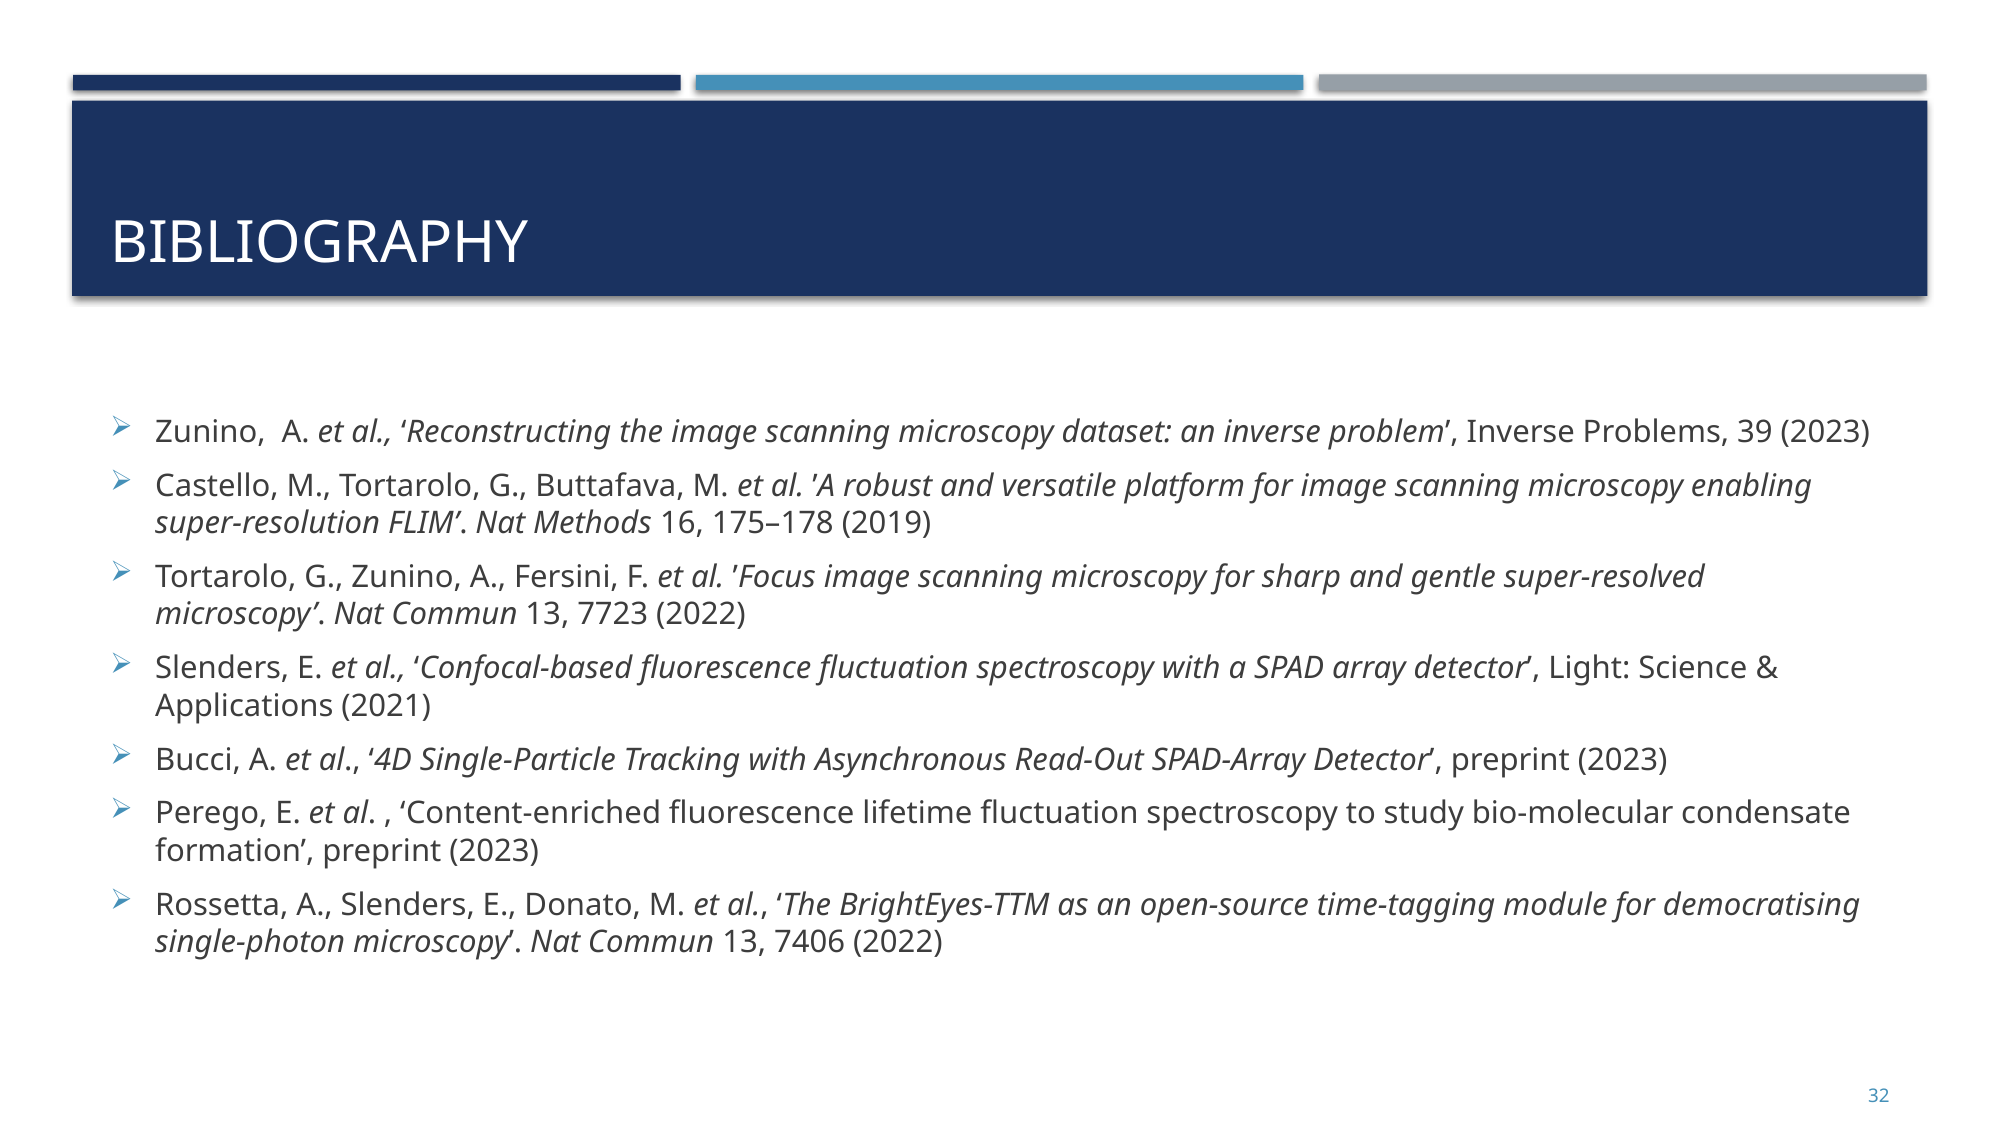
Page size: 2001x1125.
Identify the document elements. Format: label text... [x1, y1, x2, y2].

list Zunino, A. et al., ‘Reconstructing the image scanning microscopy dataset: an inverse problem’, Inverse Problems, 39 (2023) Castello, M., Tortarolo, G., Buttafava, M. et al. ’A robust and versatile platform for image scanning microscopy enabling super-resolution FLIM’. Nat Methods 16, 175–178 (2019) Tortarolo, G., Zunino, A., Fersini, F. et al. ’Focus image scanning microscopy for sharp and gentle super-resolved microscopy’. Nat Commun 13, 7723 (2022) Slenders, E. et al., ‘Confocal-based fluorescence fluctuation spectroscopy with a SPAD array detector’, Light: Science & Applications (2021) Bucci, A. et al., ‘4D Single-Particle Tracking with Asynchronous Read-Out SPAD-Array Detector’, preprint (2023) Perego, E. et al. , ‘Content-enriched fluorescence lifetime fluctuation spectroscopy to study bio-molecular condensate formation’, preprint (2023) Rossetta, A., Slenders, E., Donato, M. et al., ‘The BrightEyes-TTM as an open-source time-tagging module for democratising single-photon microscopy’. Nat Commun 13, 7406 (2022) [95, 383, 1905, 987]
title Bibliography [95, 115, 1905, 282]
slide_number 32 [1732, 1065, 1905, 1125]
